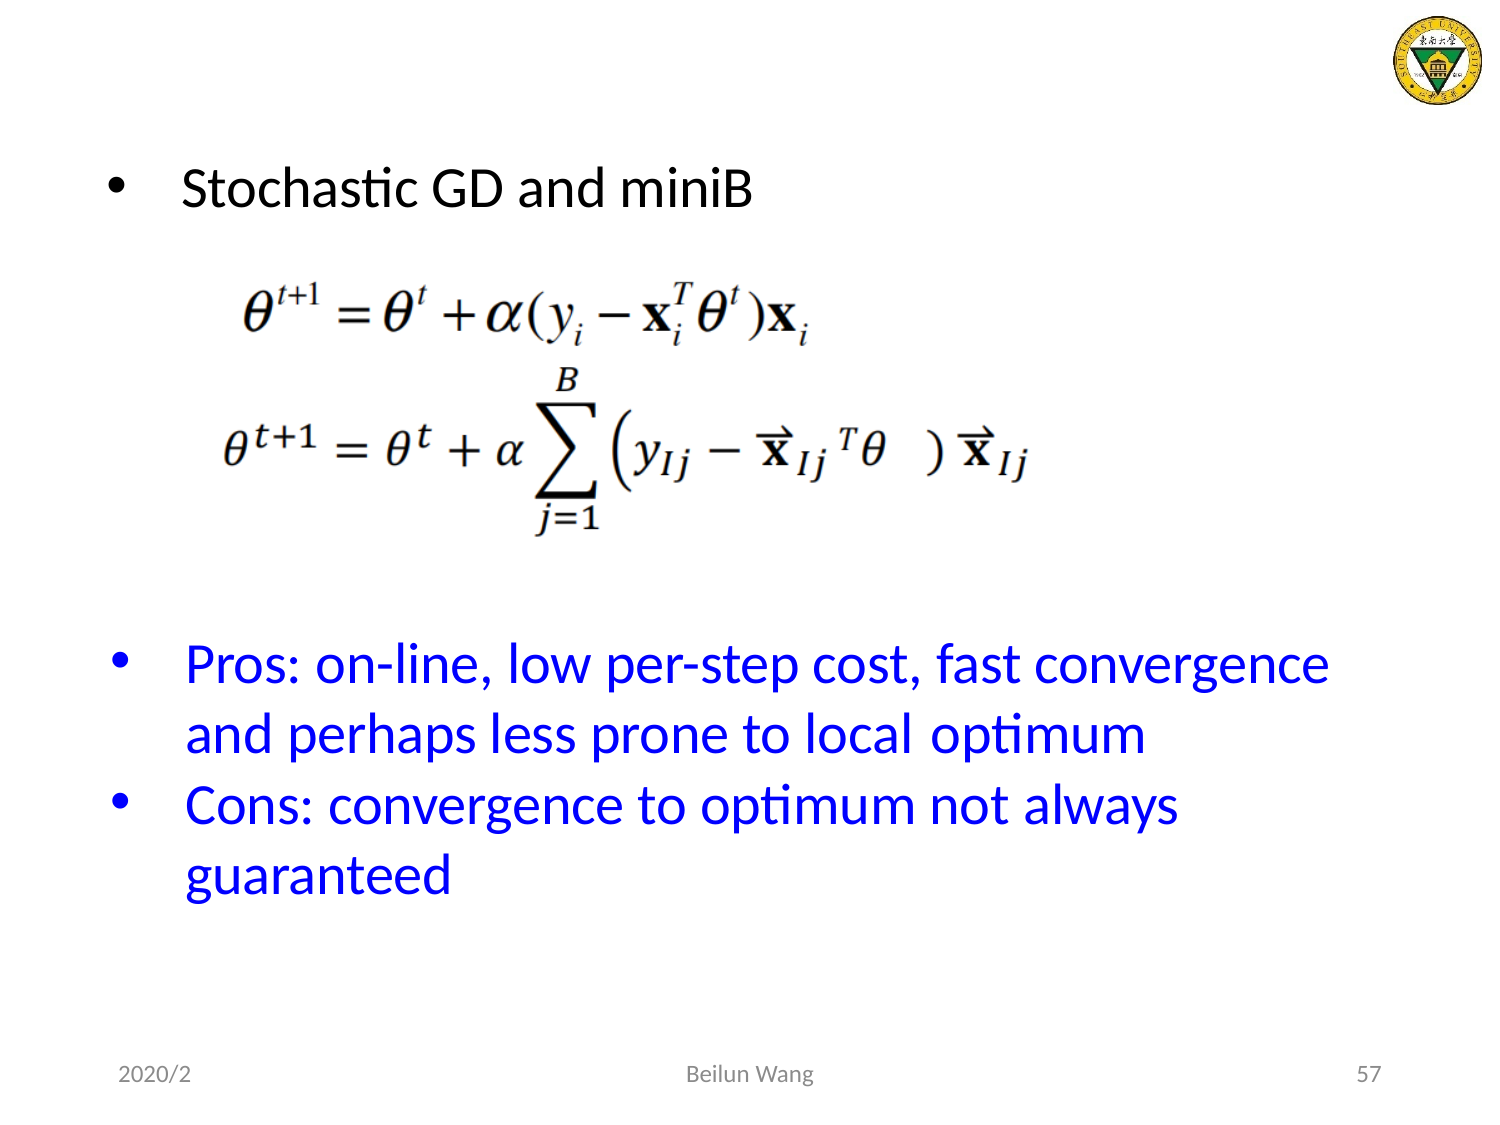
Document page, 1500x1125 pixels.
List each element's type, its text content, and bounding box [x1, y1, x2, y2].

picture [1393, 16, 1482, 105]
slide_number 2020/2 [103, 1042, 441, 1103]
text_box Pros: on-line, low per-step cost, fast convergence and perhaps less prone to local optimum Cons: convergence to optimum not always guaranteed [89, 617, 1374, 914]
slide_number 57 [1059, 1042, 1397, 1103]
picture [197, 272, 1040, 543]
footer Beilun Wang [496, 1042, 1004, 1103]
text_box Stochastic GD and miniB [104, 147, 777, 220]
